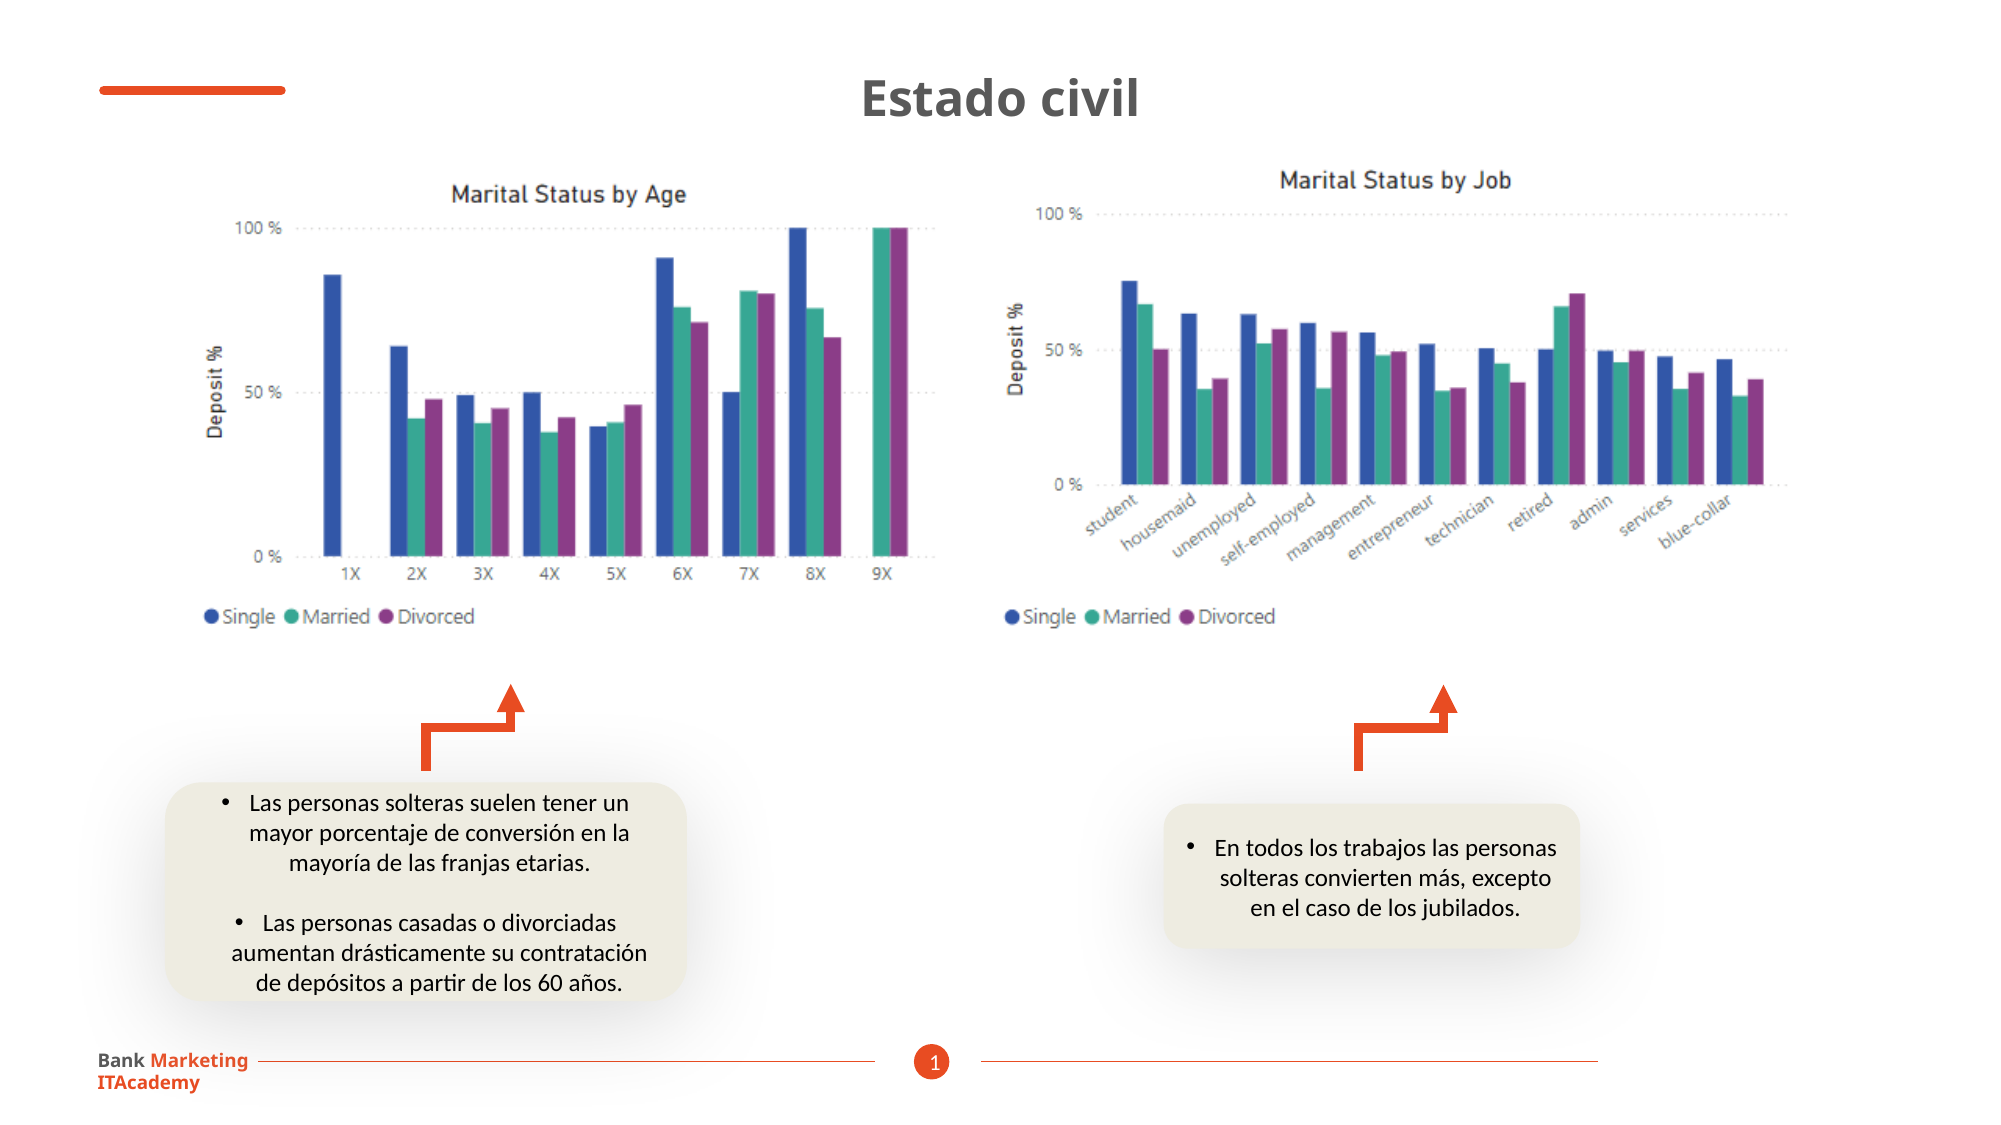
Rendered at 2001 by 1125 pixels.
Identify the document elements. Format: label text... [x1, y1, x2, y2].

text_box Estado civil [83, 58, 1918, 134]
picture [197, 134, 1803, 674]
text_box Las personas solteras suelen tener un mayor porcentaje de conversión en la mayoría de las franjas etarias. Las personas casadas o divorciadas aumentan drásticamente su contratación de depósitos a partir de los 60 años. [163, 781, 688, 1003]
text_box Bank Marketing ITAcademy [82, 1041, 1898, 1101]
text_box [1357, 685, 1445, 771]
text_box En todos los trabajos las personas solteras convierten más, excepto en el caso de los jubilados. [1162, 802, 1582, 950]
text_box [425, 684, 512, 770]
